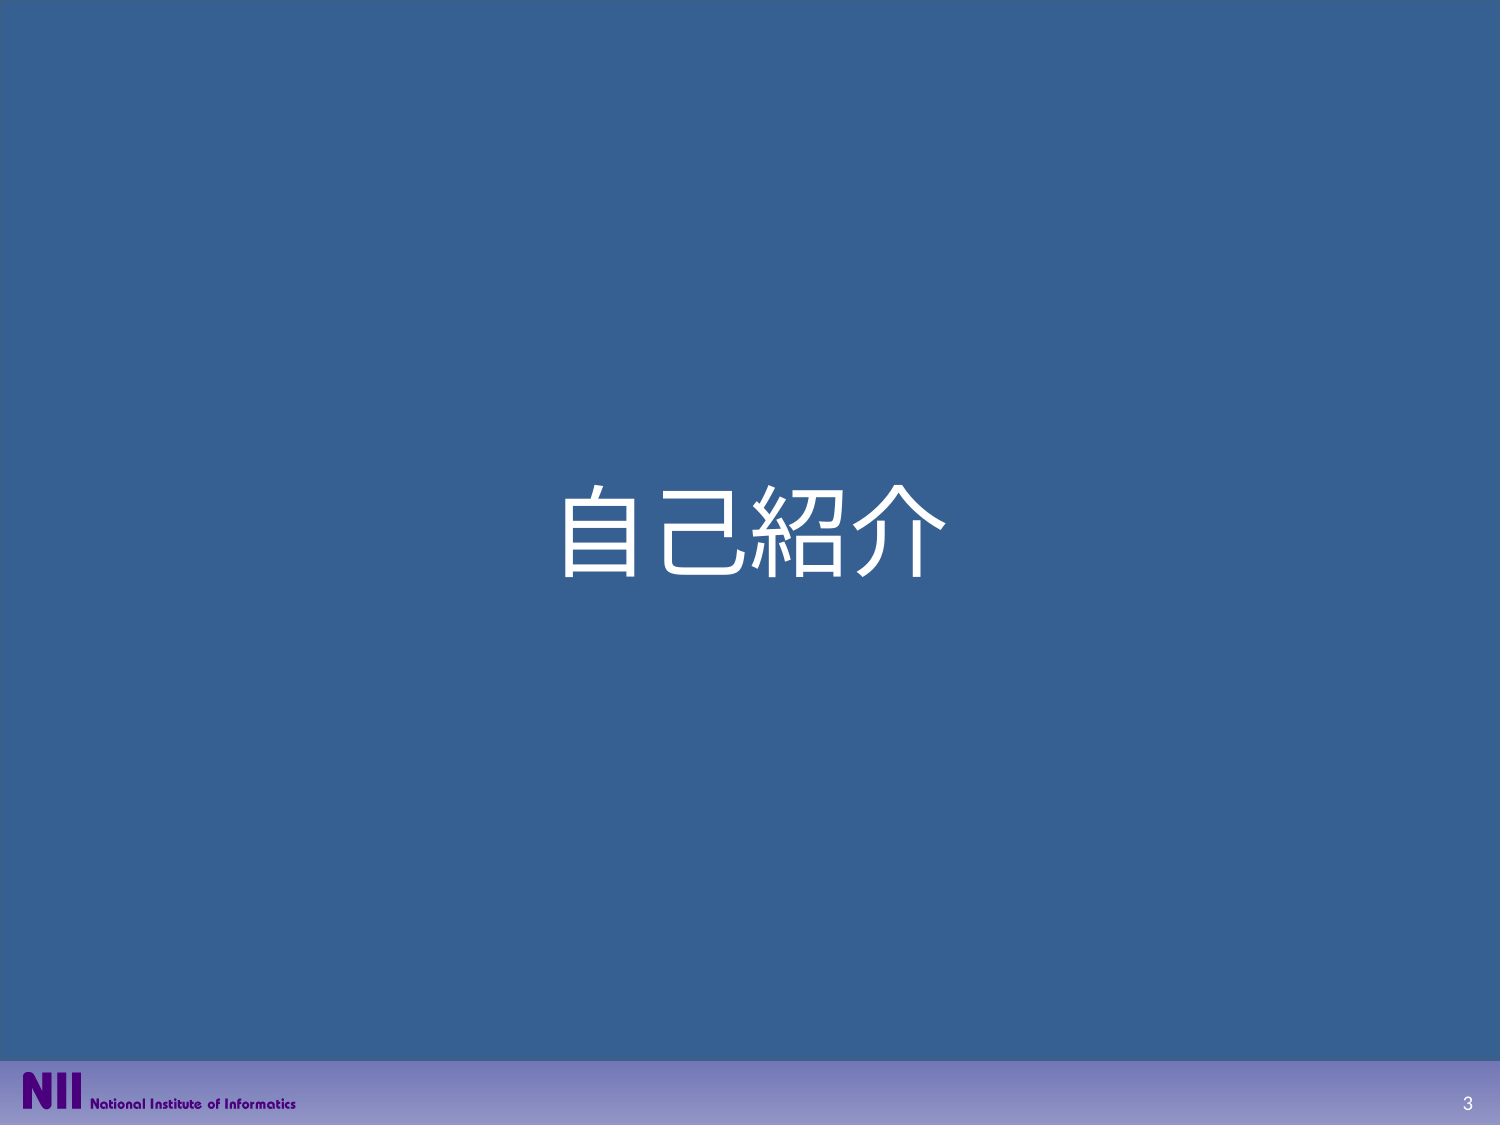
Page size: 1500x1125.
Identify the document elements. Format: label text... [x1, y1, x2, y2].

picture [0, 1061, 1500, 1125]
text_box 自己紹介 [0, 0, 1500, 1061]
slide_number 3 [1406, 1089, 1489, 1114]
